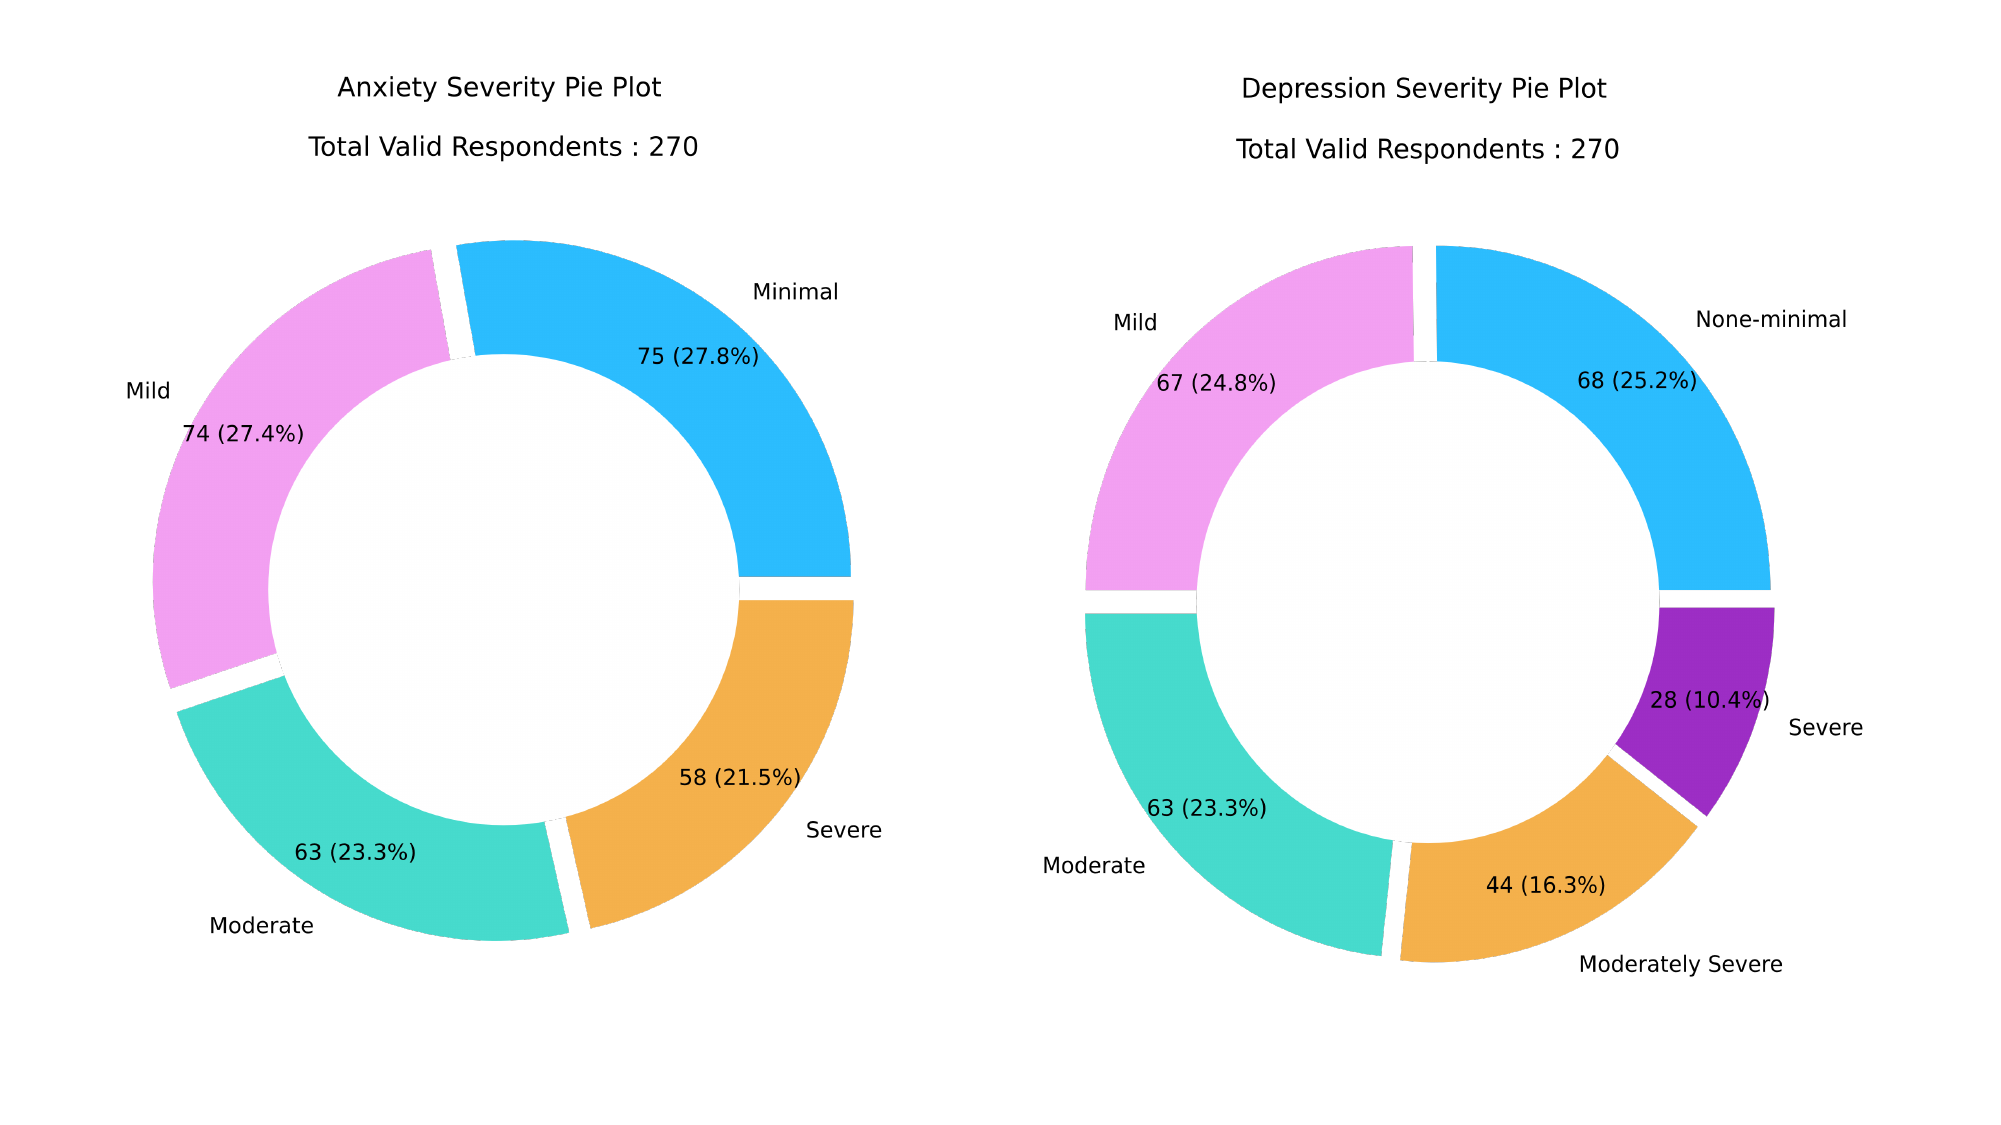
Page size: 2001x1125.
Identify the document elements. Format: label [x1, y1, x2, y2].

list [999, 60, 1879, 1049]
picture [67, 60, 940, 1026]
